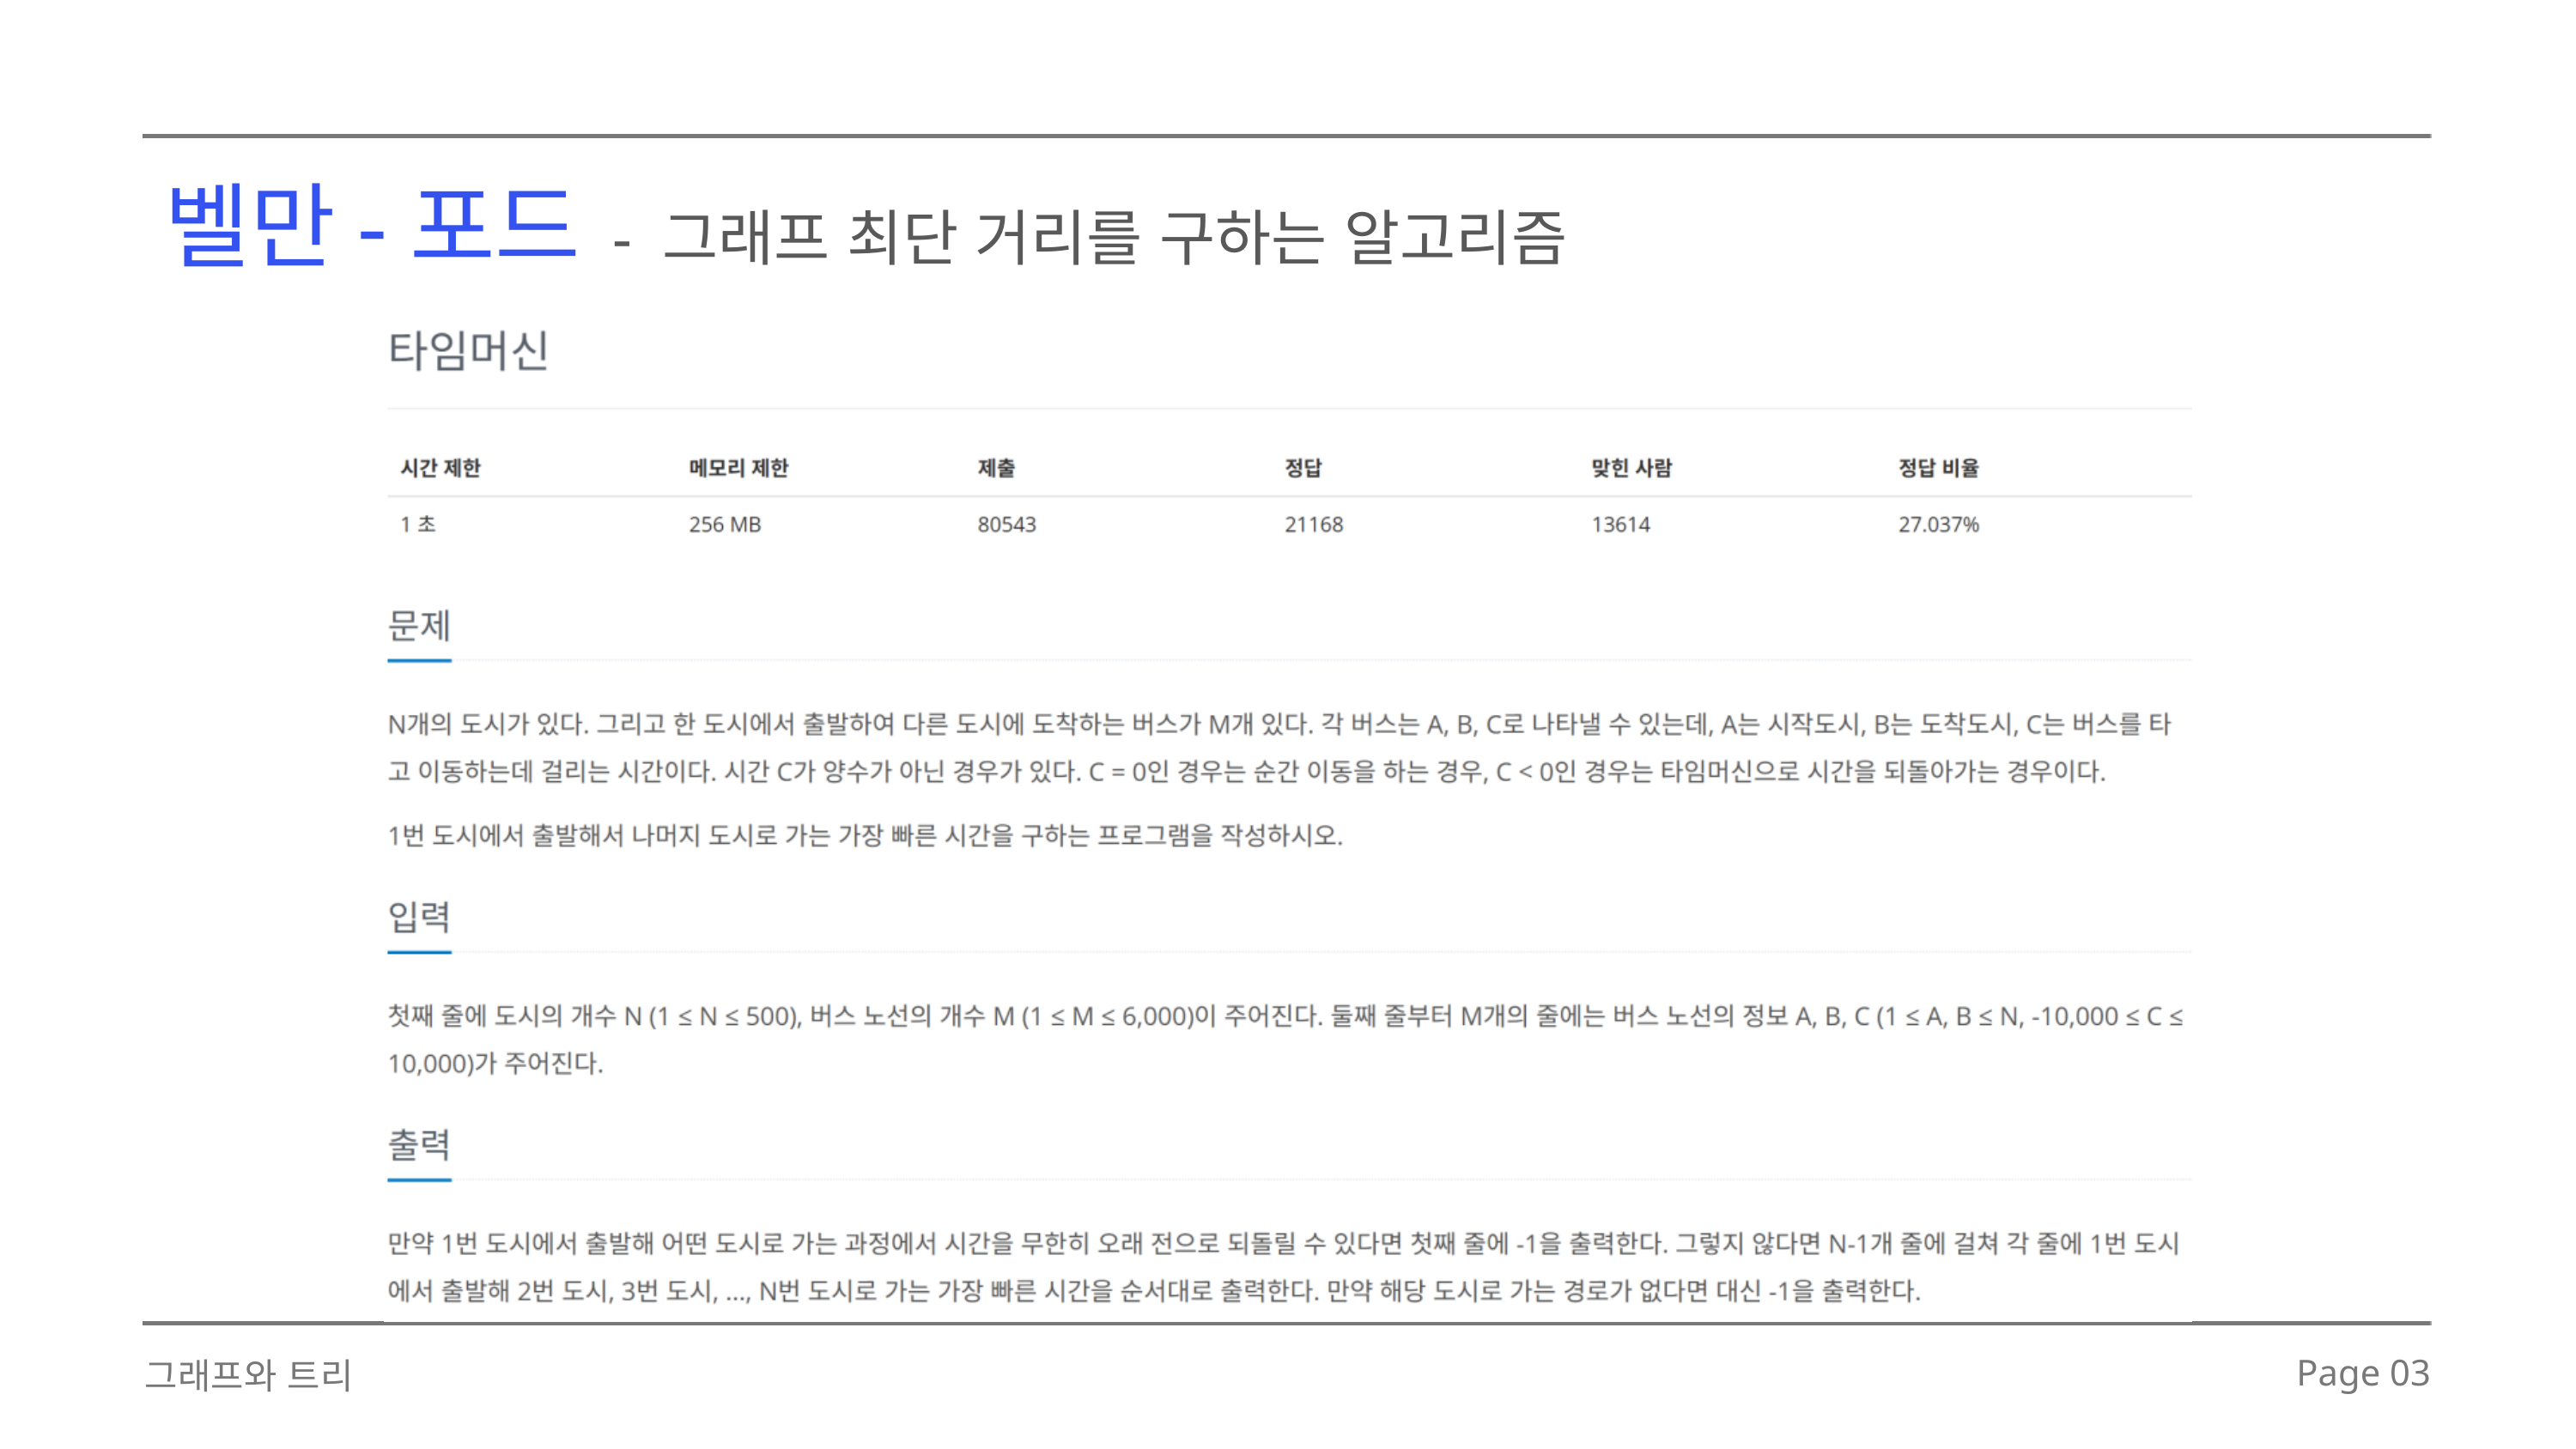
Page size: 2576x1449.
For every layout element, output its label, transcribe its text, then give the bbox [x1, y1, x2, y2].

picture [143, 321, 2432, 1325]
text_box 그래프와 트리 [144, 1351, 541, 1403]
picture [143, 133, 2432, 138]
text_box Page 03 [2287, 1348, 2432, 1399]
text_box 벨만-포드 - 그래프 최단 거리를 구하는 알고리즘 [164, 157, 2488, 288]
